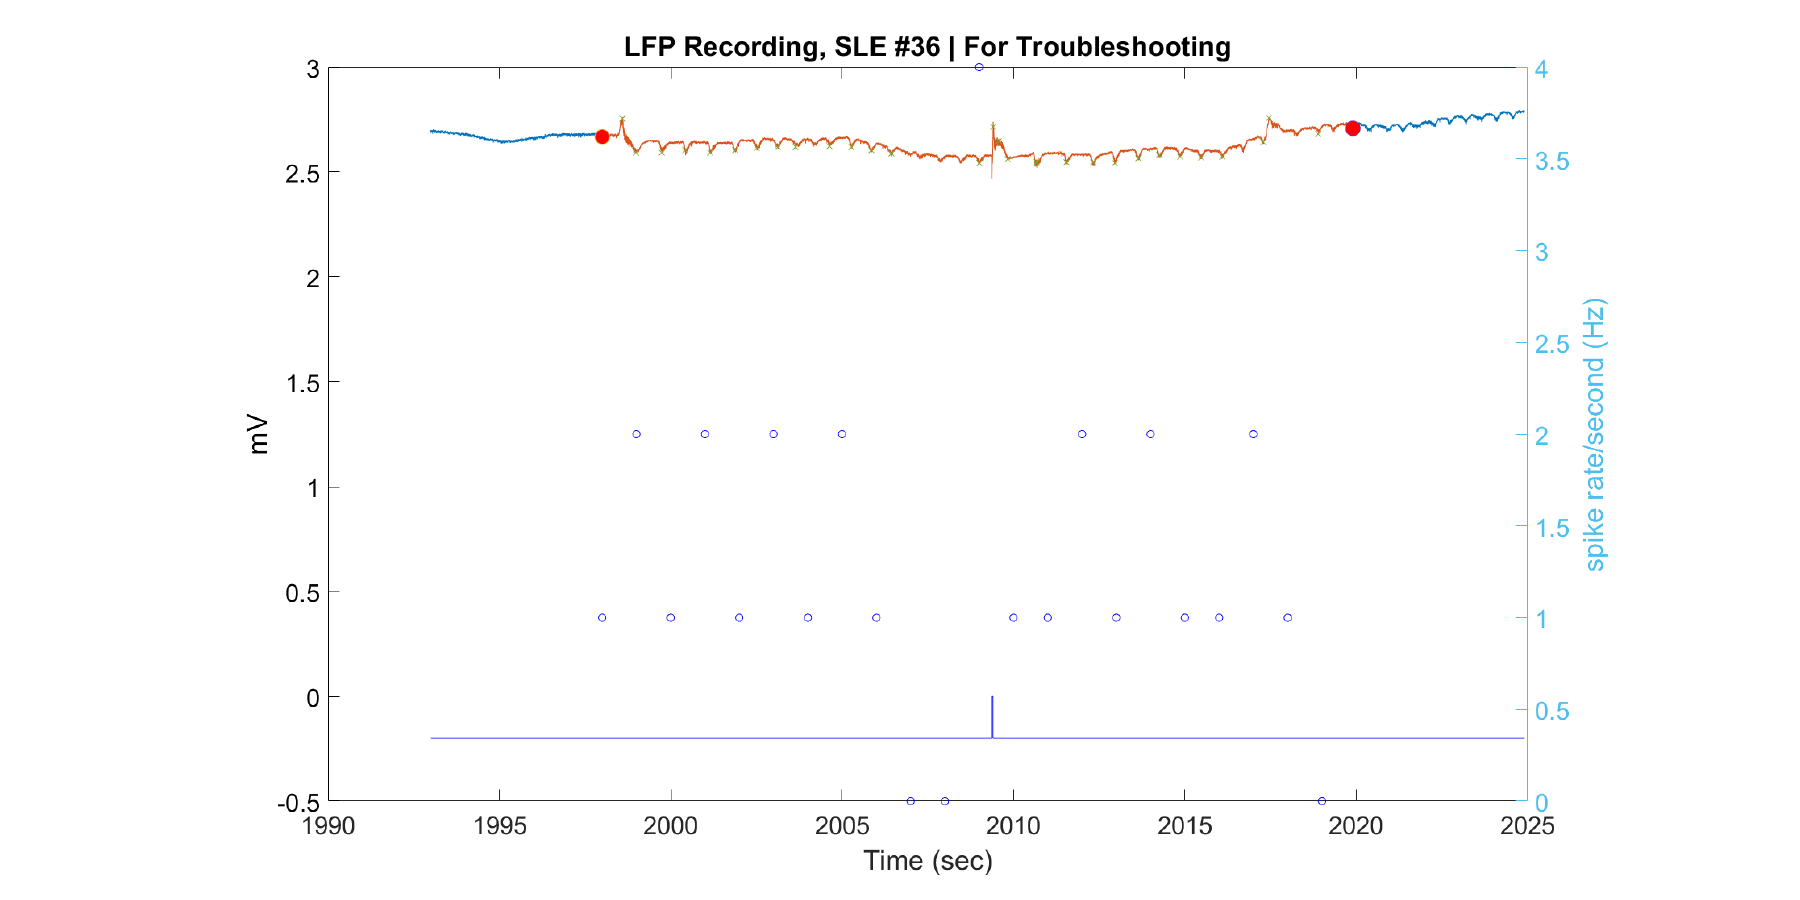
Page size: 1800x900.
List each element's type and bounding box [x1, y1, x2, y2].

picture [126, 0, 1674, 900]
